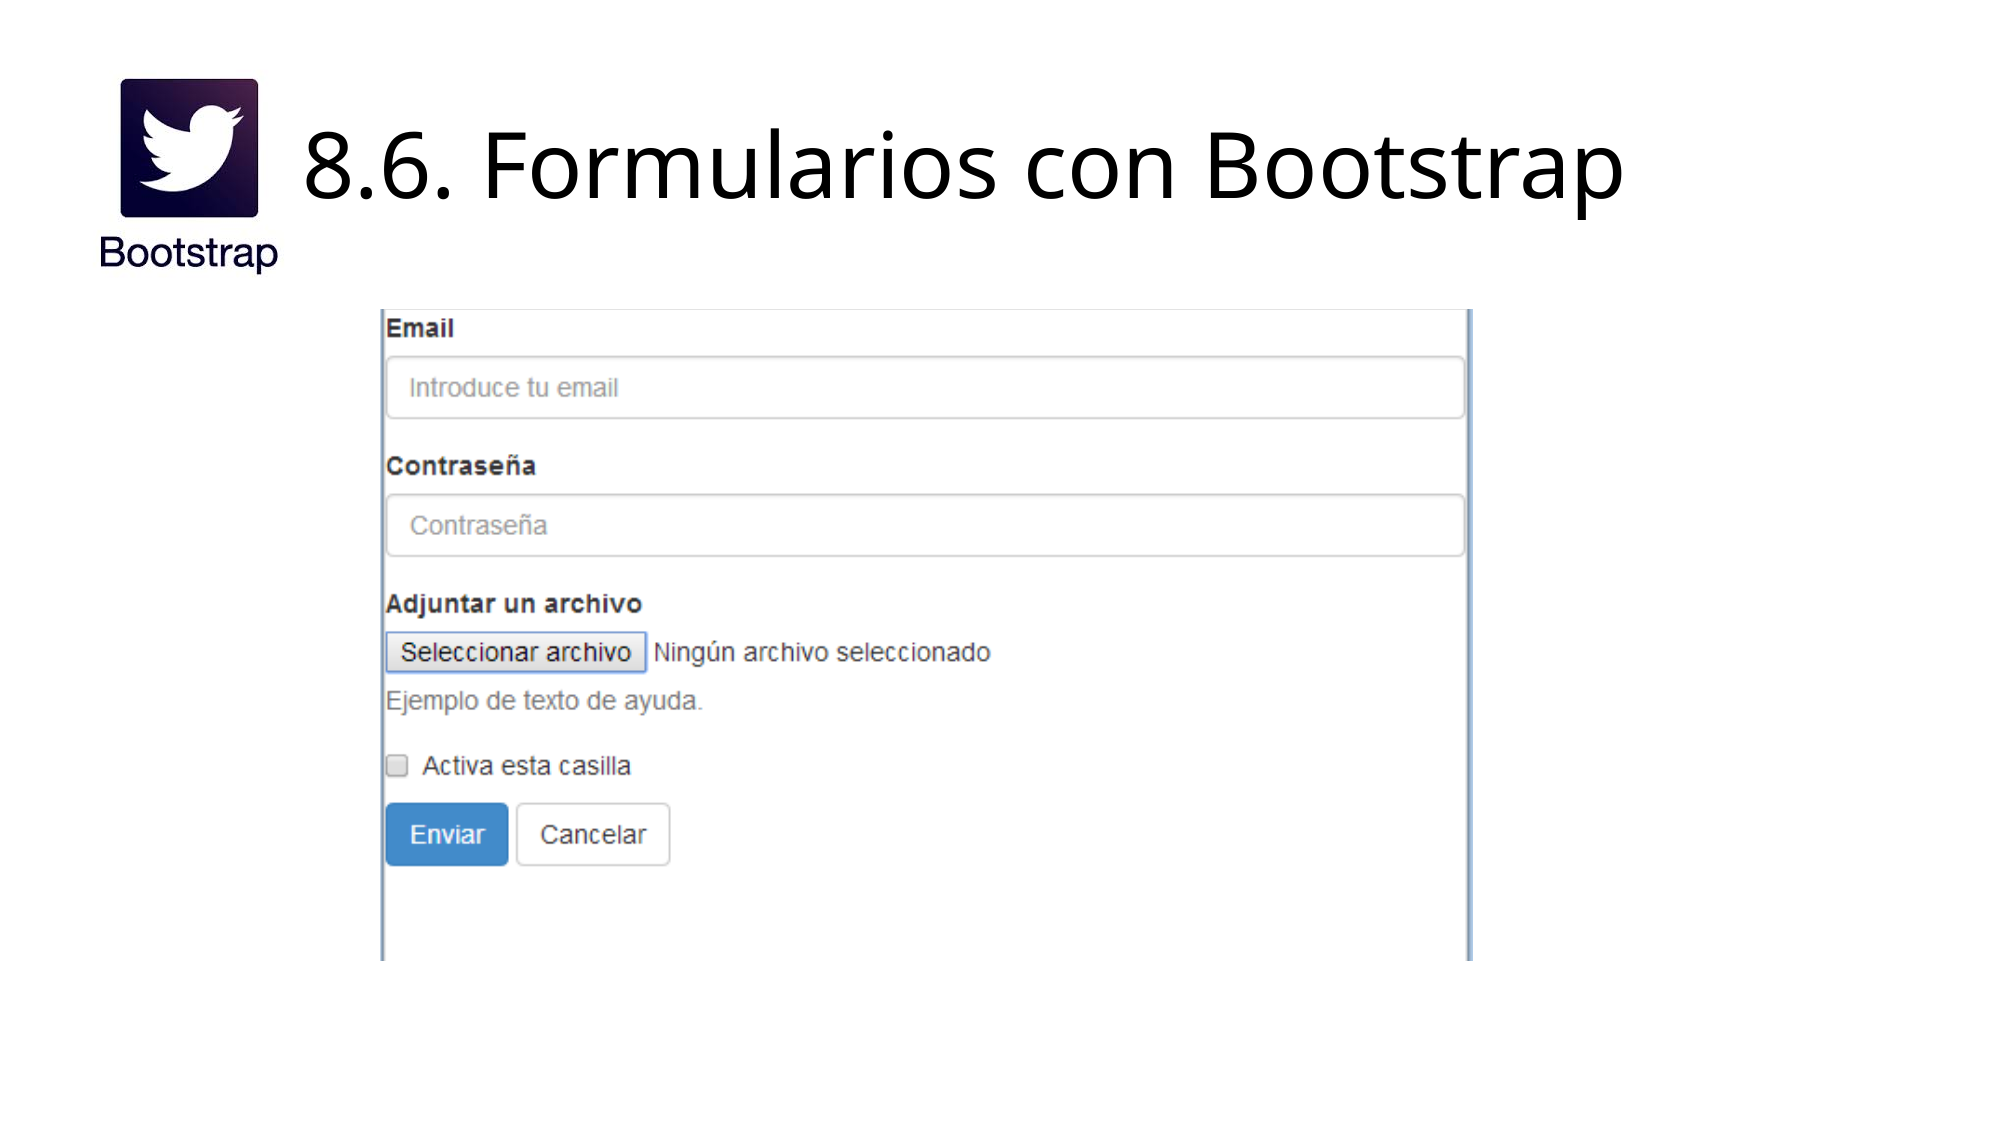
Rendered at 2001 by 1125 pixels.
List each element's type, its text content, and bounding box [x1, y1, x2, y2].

picture [380, 309, 1473, 961]
picture [76, 54, 300, 278]
title 8.6. Formularios con Bootstrap [300, 59, 1863, 278]
